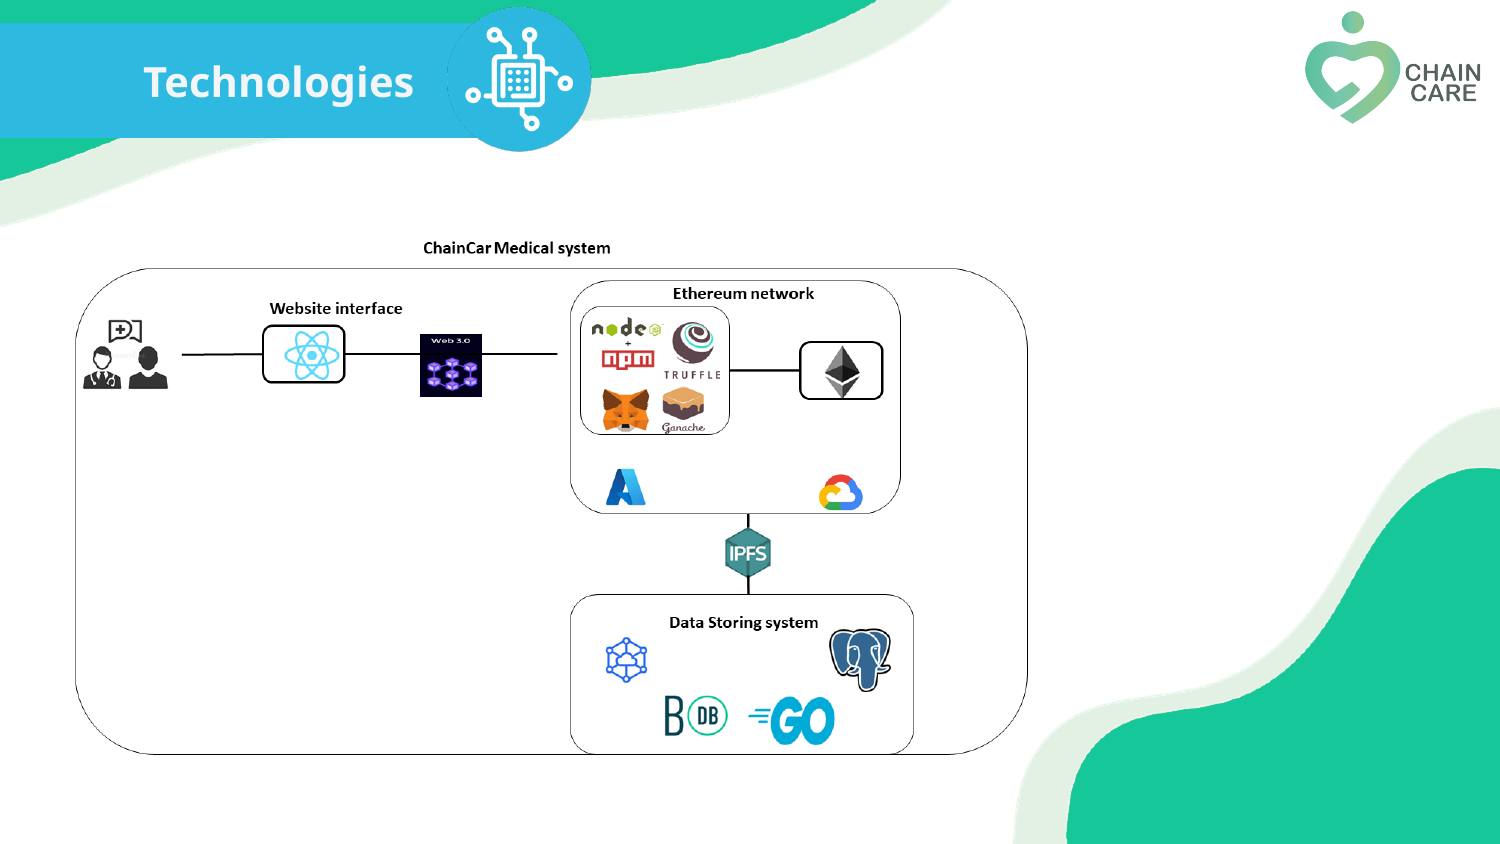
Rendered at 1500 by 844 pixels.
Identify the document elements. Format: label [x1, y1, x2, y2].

picture [1305, 11, 1489, 124]
picture [441, 0, 597, 160]
text_box [0, 0, 1500, 844]
picture [69, 221, 1032, 759]
